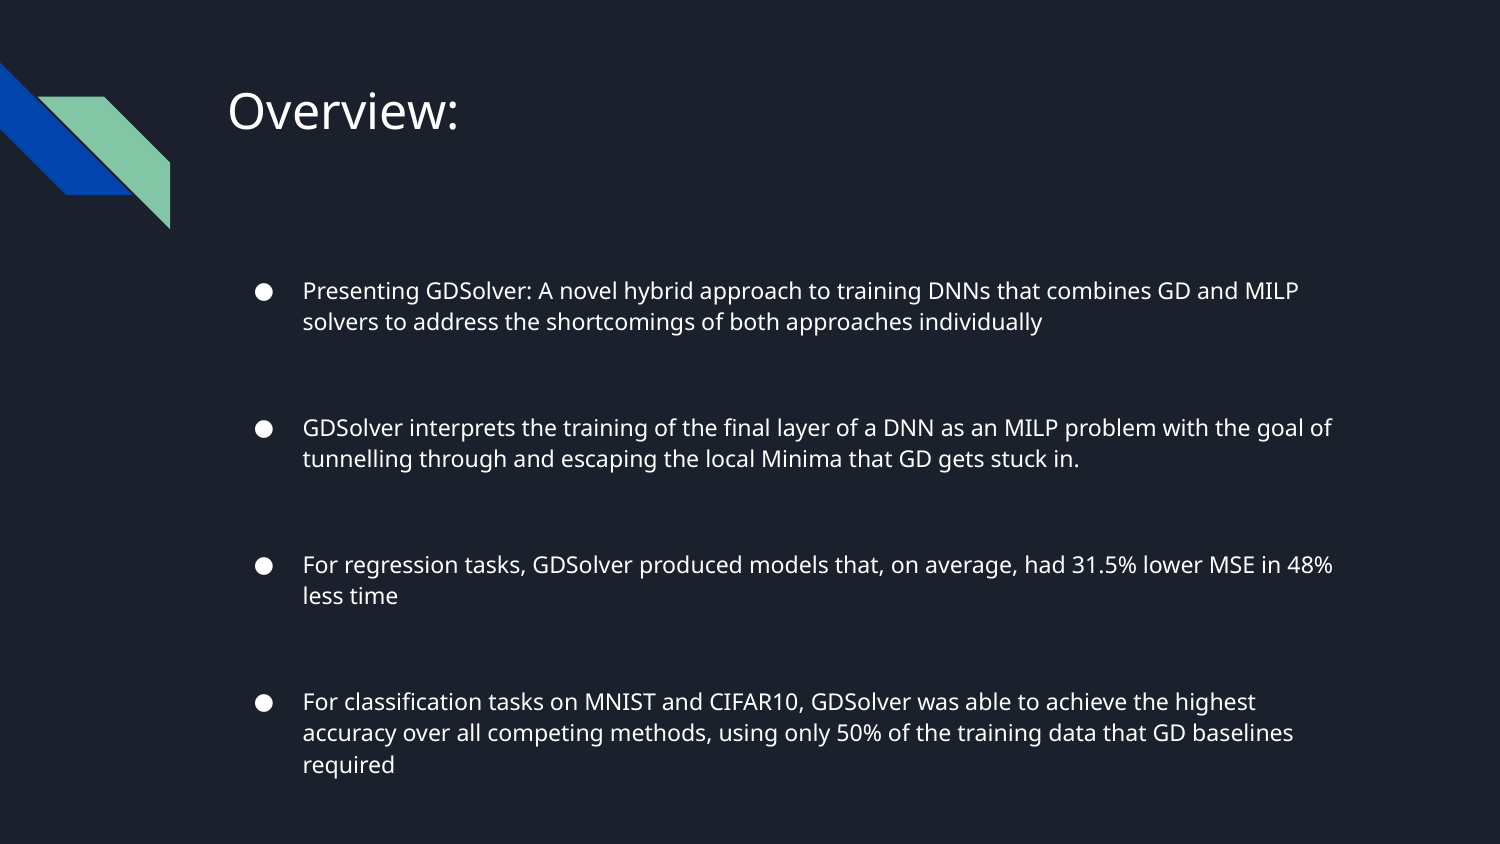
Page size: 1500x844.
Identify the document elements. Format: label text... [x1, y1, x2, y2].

title Overview: [212, 64, 1368, 215]
list Presenting GDSolver: A novel hybrid approach to training DNNs that combines GD and MILP solvers to address the shortcomings of both approaches individually GDSolver interprets the training of the final layer of a DNN as an MILP problem with the goal of tunnelling through and escaping the local Minima that GD gets stuck in. For regression tasks, GDSolver produced models that, on average, had 31.5% lower MSE in 48% less time For classification tasks on MNIST and CIFAR10, GDSolver was able to achieve the highest accuracy over all competing methods, using only 50% of the training data that GD baselines required [212, 257, 1368, 794]
